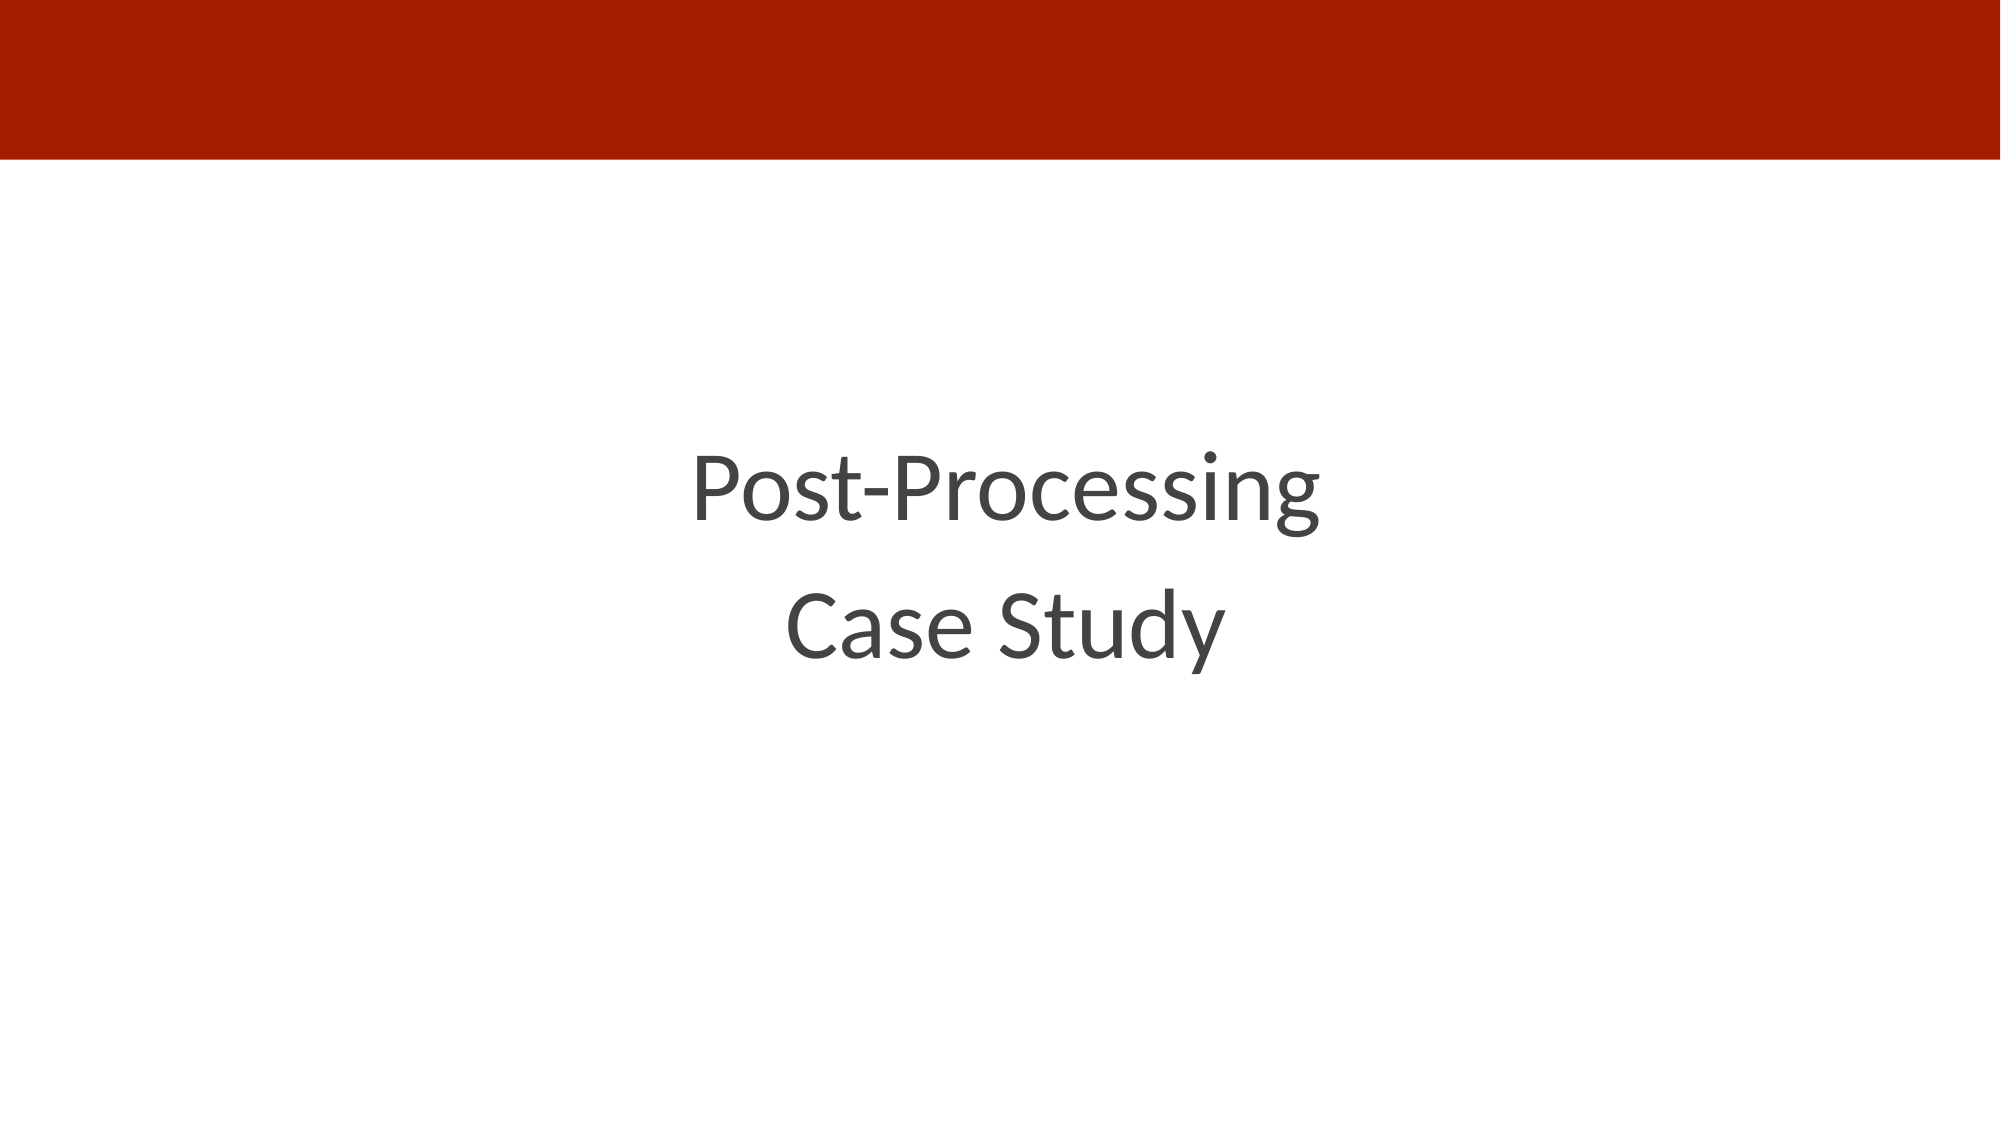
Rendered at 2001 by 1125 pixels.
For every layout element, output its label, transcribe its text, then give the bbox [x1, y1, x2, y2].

list Post-Processing Case Study [68, 188, 1932, 937]
